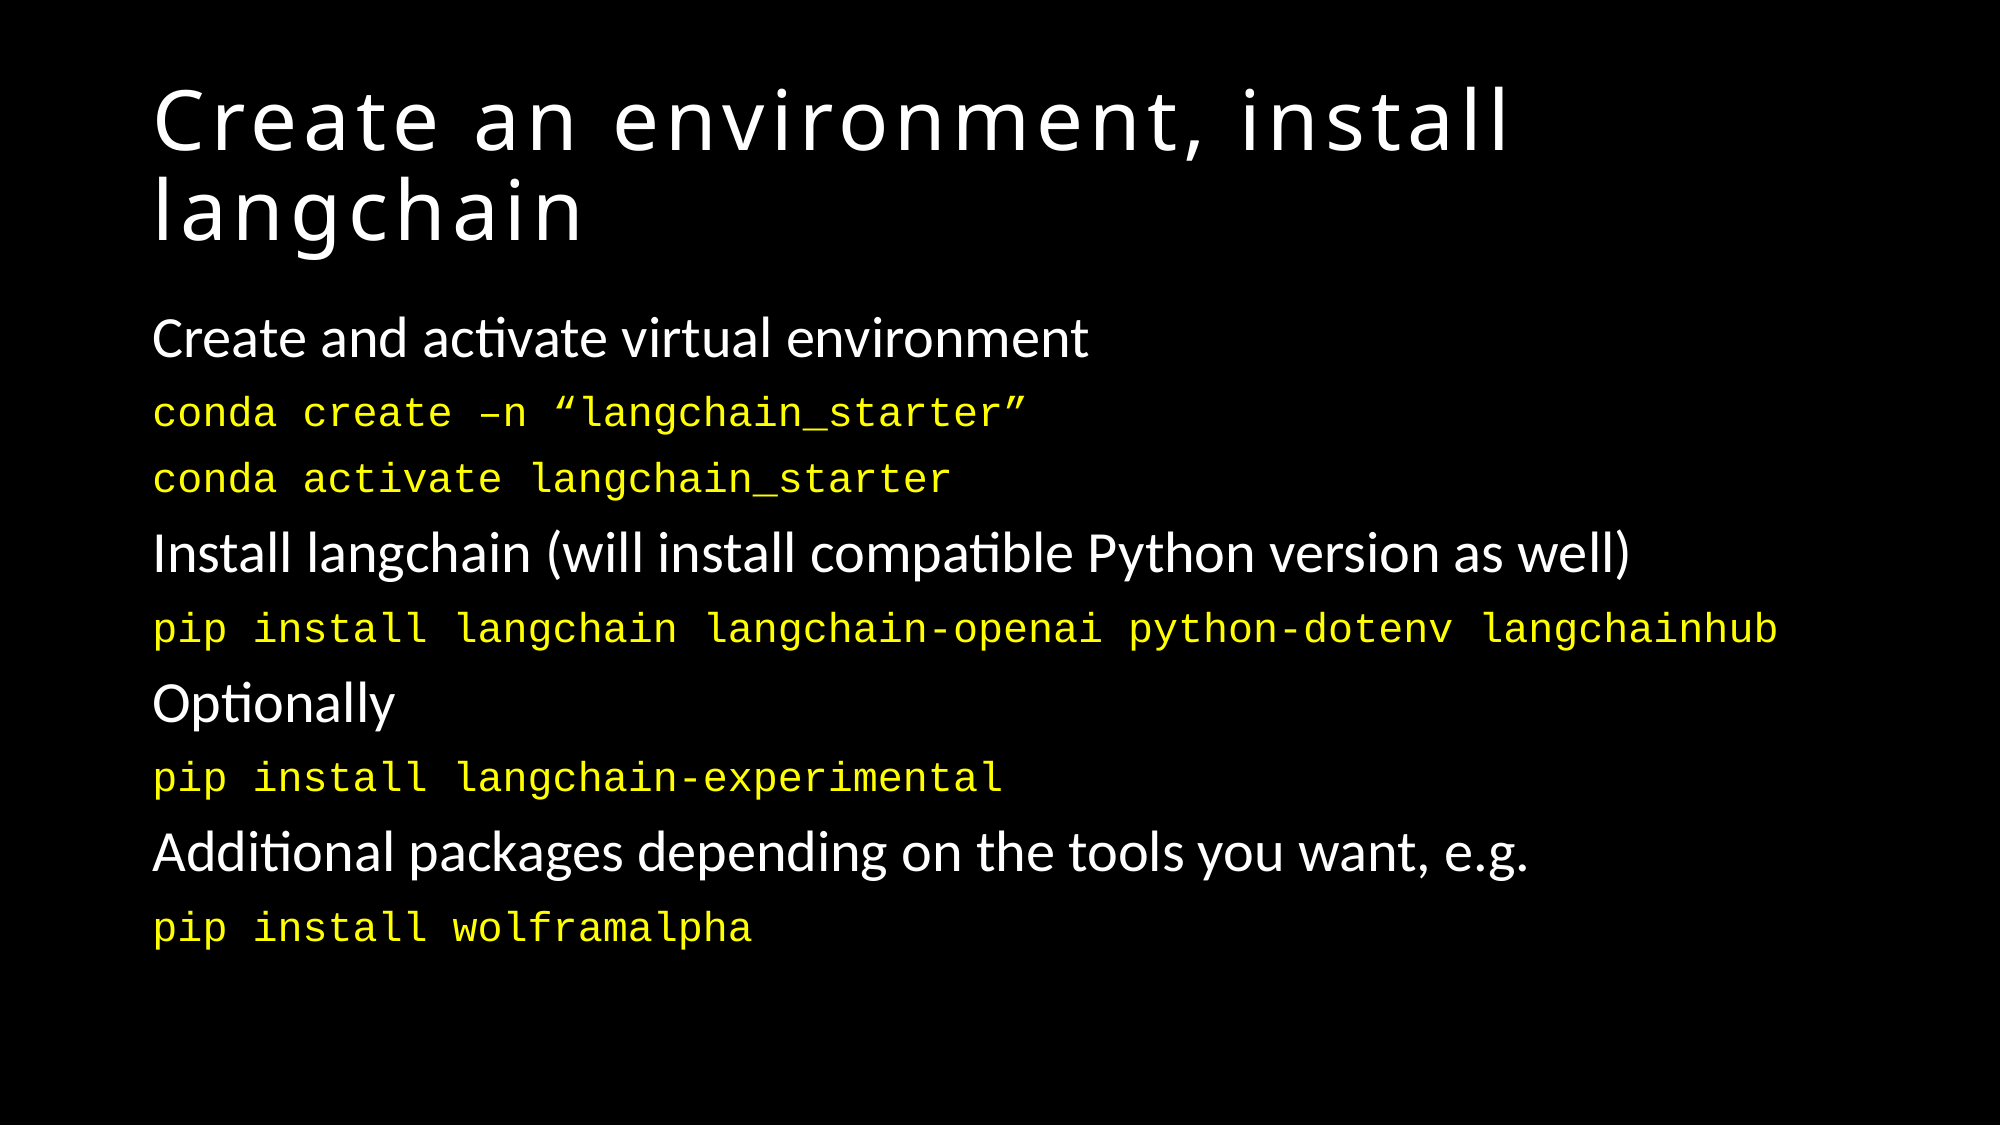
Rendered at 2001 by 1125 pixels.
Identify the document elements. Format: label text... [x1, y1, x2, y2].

title Create an environment, install langchain [137, 59, 1863, 278]
list Create and activate virtual environment conda create –n “langchain_starter” conda activate langchain_starter Install langchain (will install compatible Python version as well) pip install langchain langchain-openai python-dotenv langchainhub Optionally pip install langchain-experimental Additional packages depending on the tools you want, e.g. pip install wolframalpha [137, 299, 1863, 1014]
